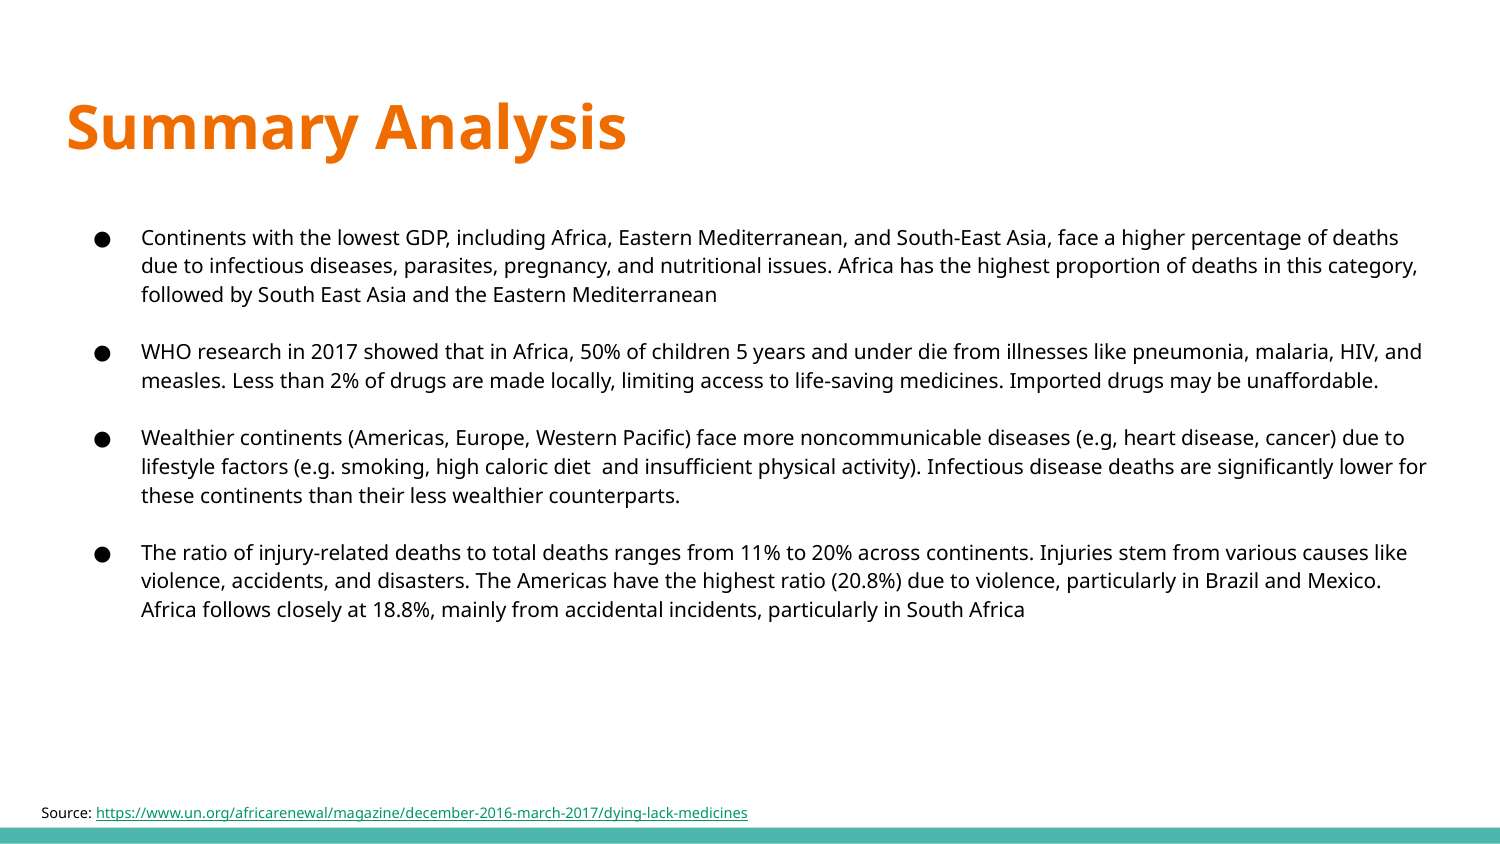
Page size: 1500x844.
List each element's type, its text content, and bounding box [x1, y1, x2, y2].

title Summary Analysis [51, 72, 1449, 189]
list Continents with the lowest GDP, including Africa, Eastern Mediterranean, and South-East Asia, face a higher percentage of deaths due to infectious diseases, parasites, pregnancy, and nutritional issues. Africa has the highest proportion of deaths in this category, followed by South East Asia and the Eastern Mediterranean WHO research in 2017 showed that in Africa, 50% of children 5 years and under die from illnesses like pneumonia, malaria, HIV, and measles. Less than 2% of drugs are made locally, limiting access to life-saving medicines. Imported drugs may be unaffordable. Wealthier continents (Americas, Europe, Western Pacific) face more noncommunicable diseases (e.g, heart disease, cancer) due to lifestyle factors (e.g. smoking, high caloric diet and insufficient physical activity). Infectious disease deaths are significantly lower for these continents than their less wealthier counterparts. The ratio of injury-related deaths to total deaths ranges from 11% to 20% across continents. Injuries stem from various causes like violence, accidents, and disasters. The Americas have the highest ratio (20.8%) due to violence, particularly in Brazil and Mexico. Africa follows closely at 18.8%, mainly from accidental incidents, particularly in South Africa [51, 199, 1449, 659]
text_box Source: https://www.un.org/africarenewal/magazine/december-2016-march-2017/dying-lack-medicines [26, 789, 768, 819]
